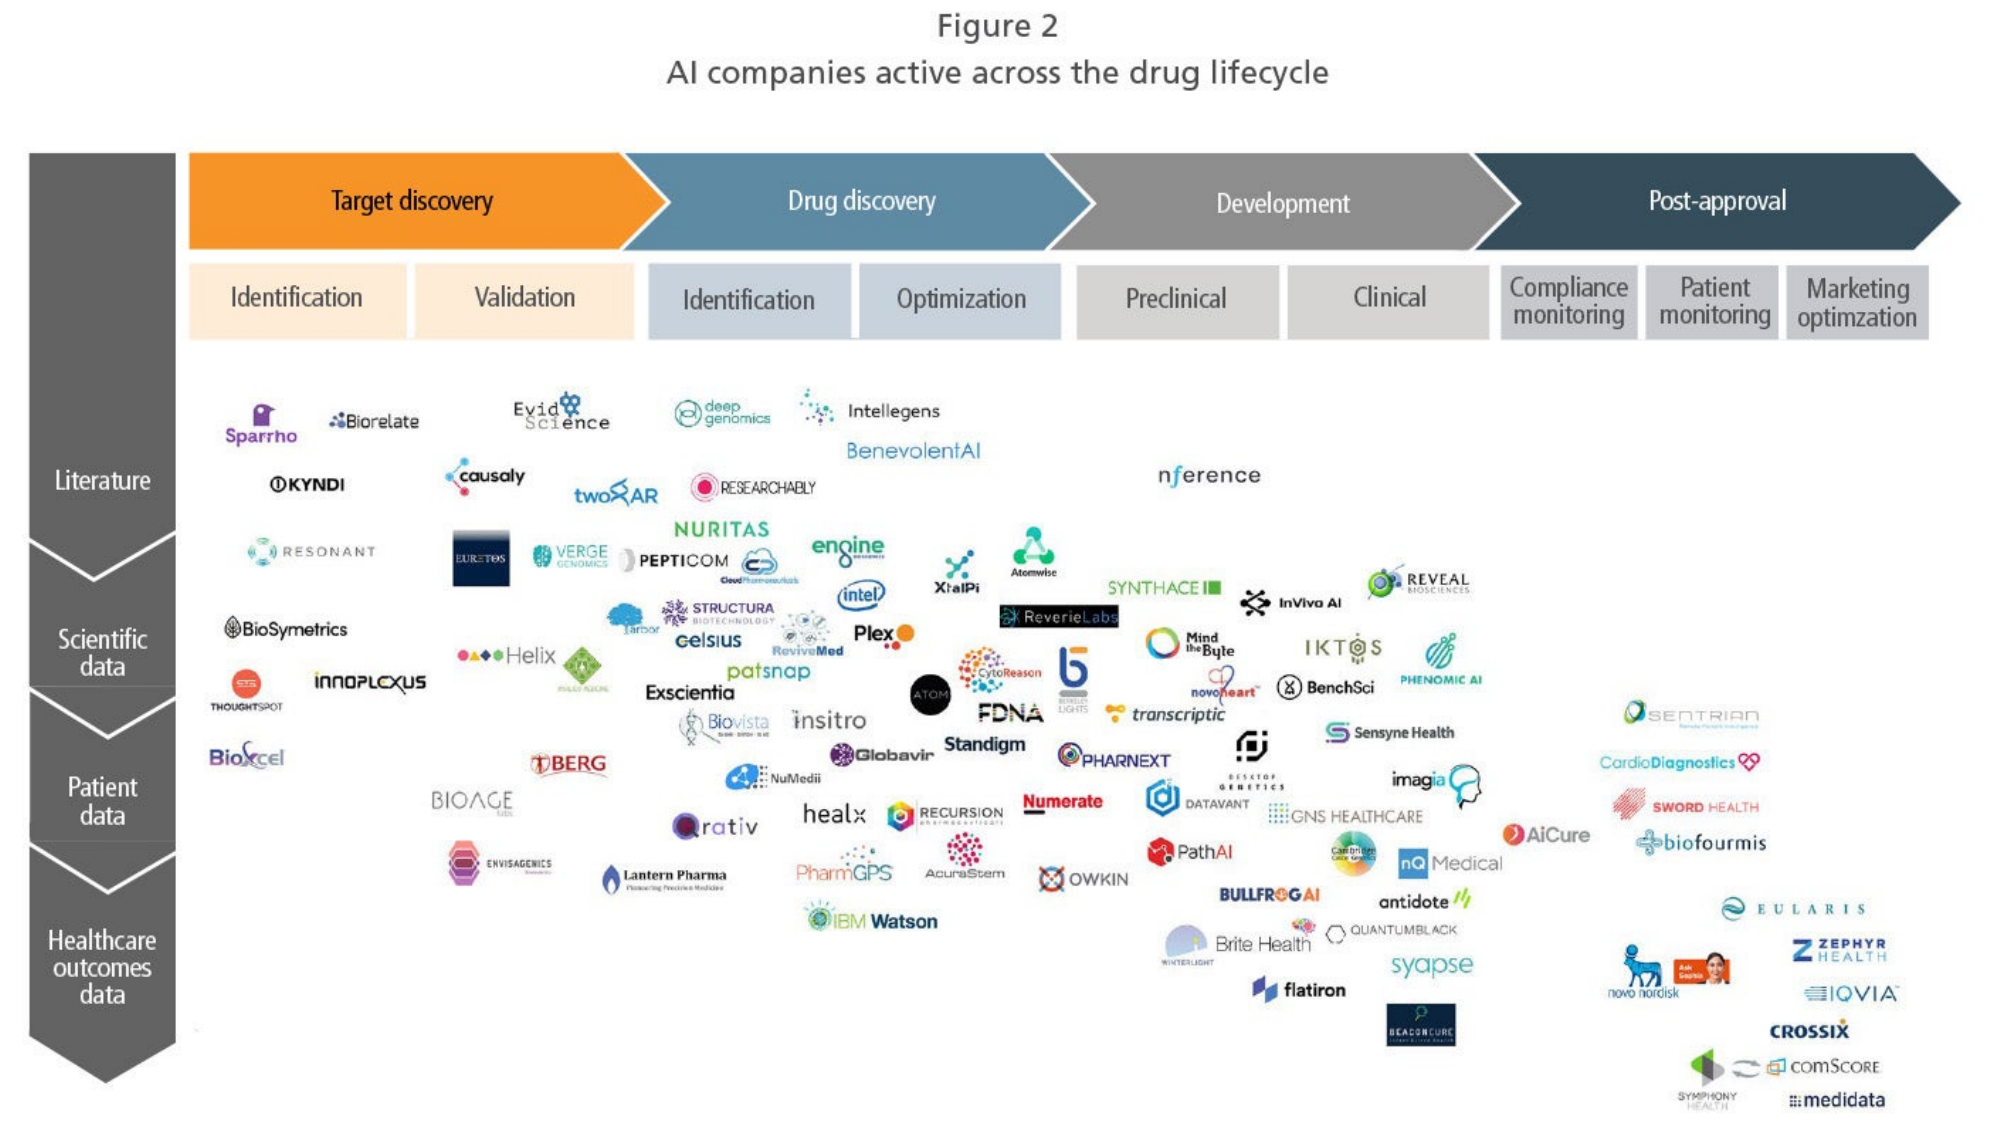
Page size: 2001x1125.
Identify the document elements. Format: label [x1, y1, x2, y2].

list [0, 0, 2000, 1125]
